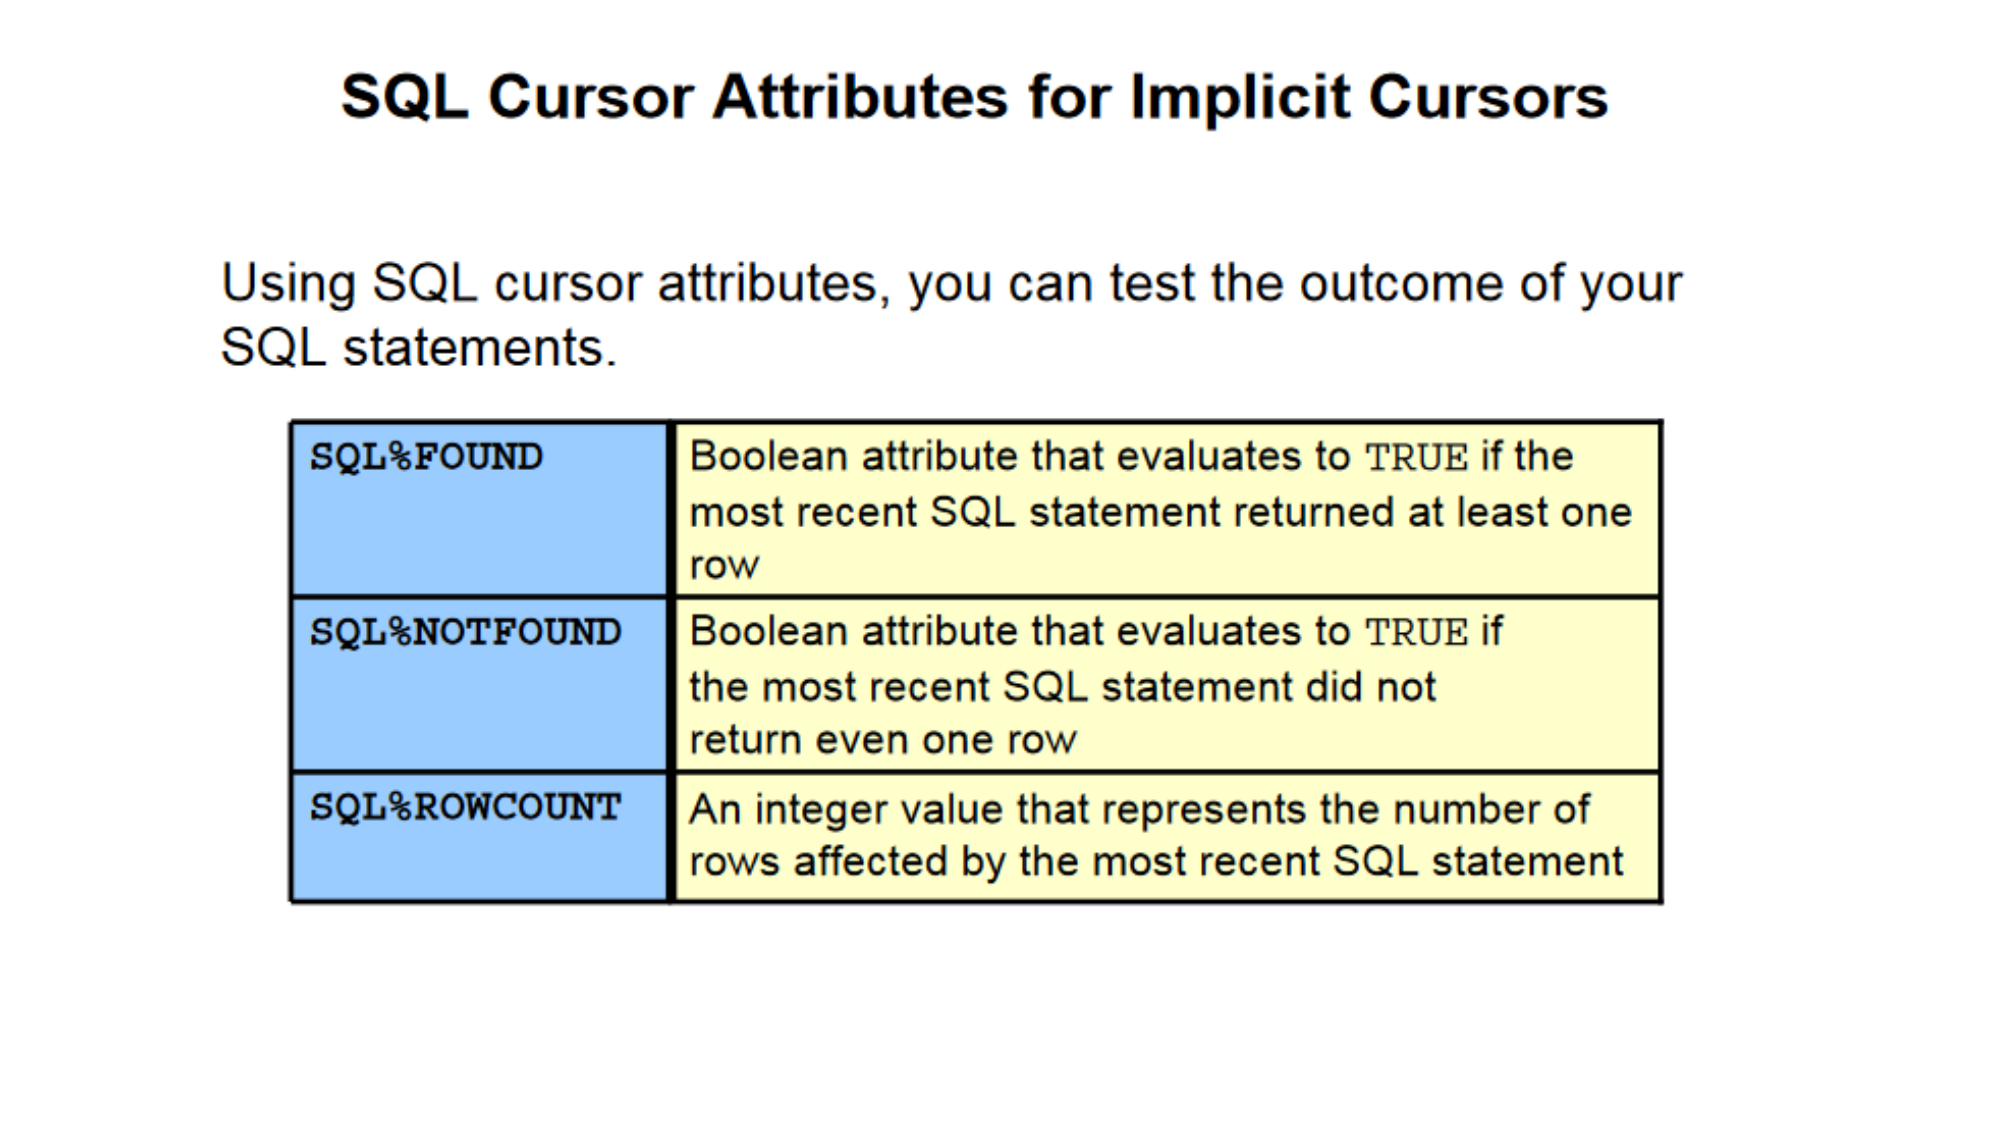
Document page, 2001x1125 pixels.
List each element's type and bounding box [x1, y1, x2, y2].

picture [145, 1, 1740, 1049]
